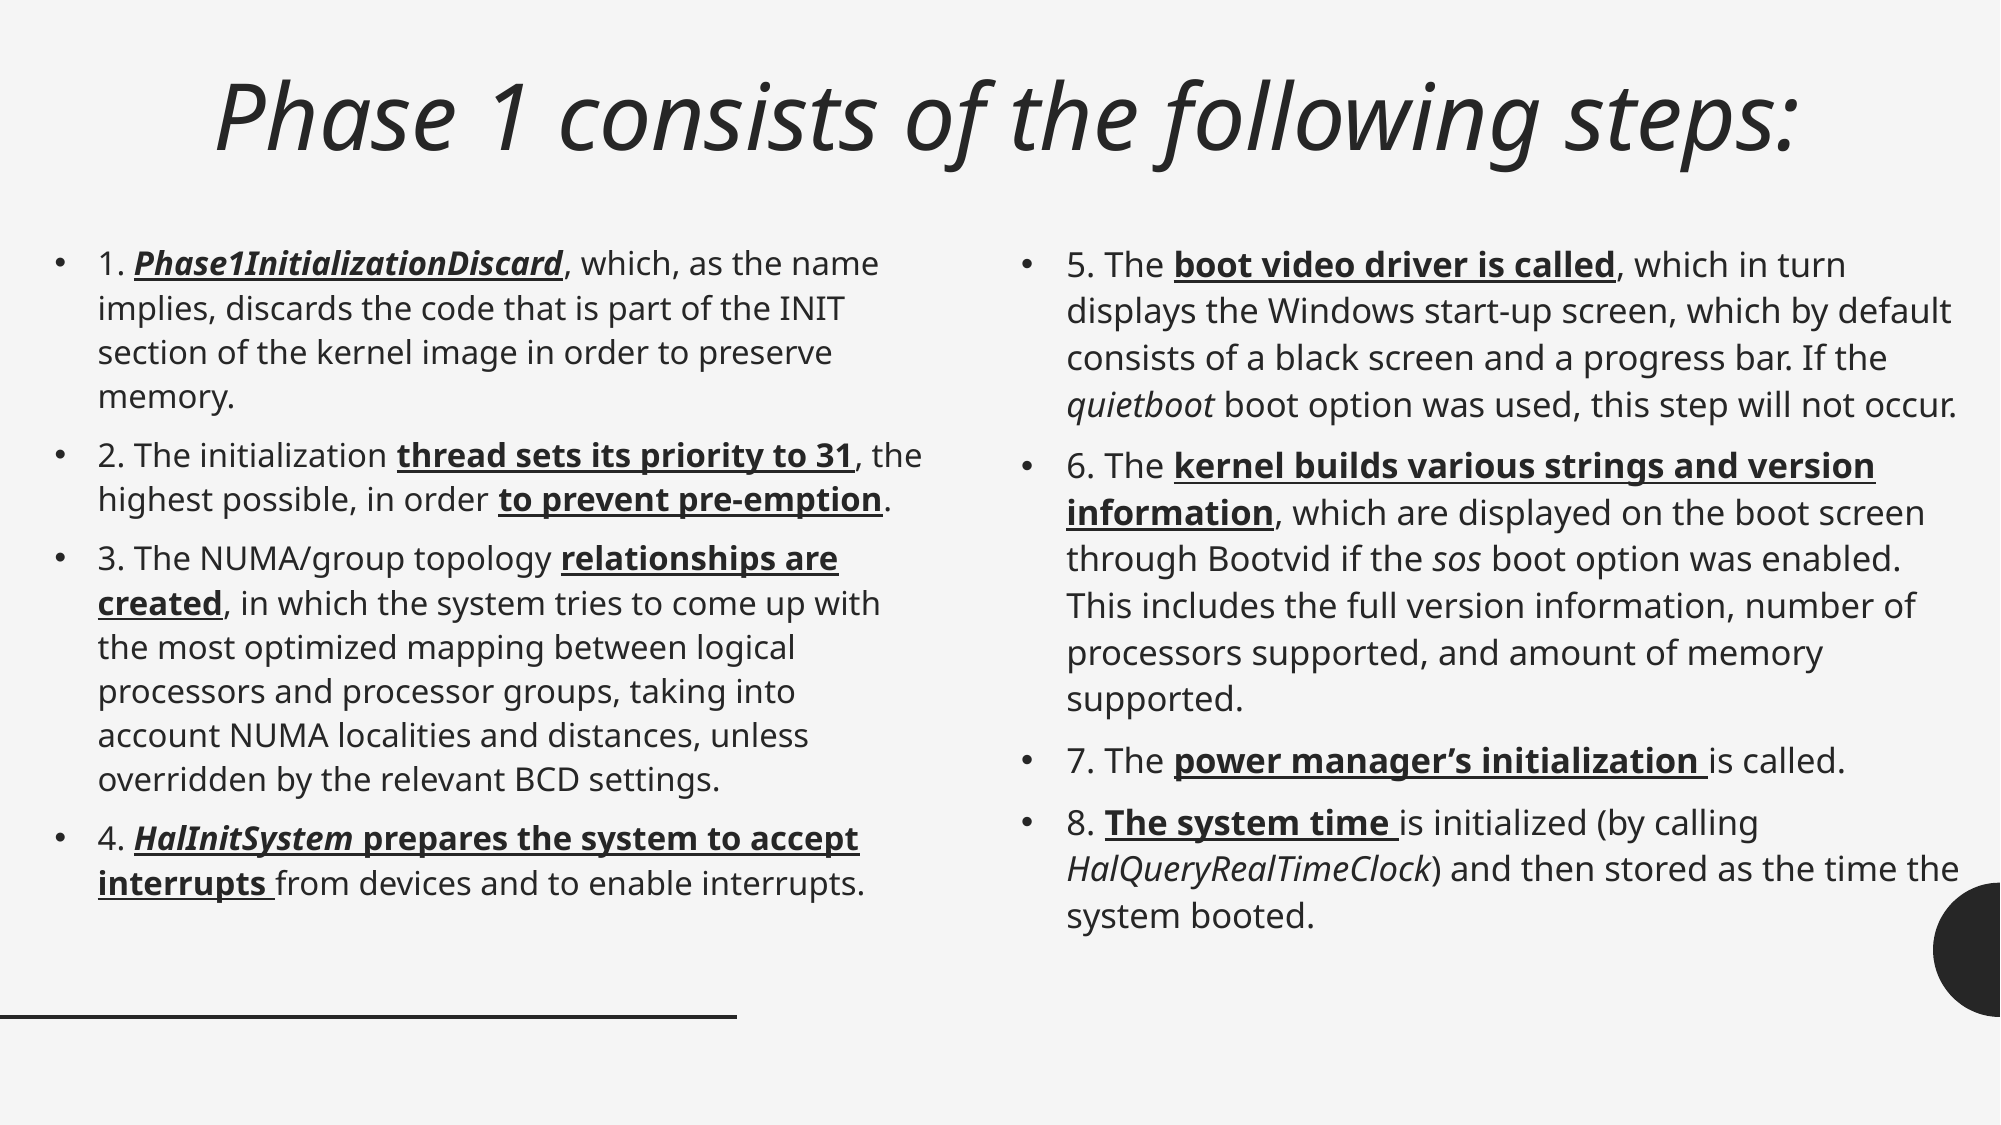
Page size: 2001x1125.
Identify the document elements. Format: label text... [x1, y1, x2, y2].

list 5. The boot video driver is called, which in turn displays the Windows start-up screen, which by default consists of a black screen and a progress bar. If the quietboot boot option was used, this step will not occur. 6. The kernel builds various strings and version information, which are displayed on the boot screen through Bootvid if the sos boot option was enabled. This includes the full version information, number of processors supported, and amount of memory supported. 7. The power manager’s initialization is called. 8. The system time is initialized (by calling HalQueryRealTimeClock) and then stored as the time the system booted. [1006, 230, 1986, 950]
list 1. Phase1InitializationDiscard, which, as the name implies, discards the code that is part of the INIT section of the kernel image in order to preserve memory. 2. The initialization thread sets its priority to 31, the highest possible, in order to prevent pre-emption. 3. The NUMA/group topology relationships are created, in which the system tries to come up with the most optimized mapping between logical processors and processor groups, taking into account NUMA localities and distances, unless overridden by the relevant BCD settings. 4. HalInitSystem prepares the system to accept interrupts from devices and to enable interrupts. [39, 230, 940, 950]
title Phase 1 consists of the following steps: [120, 62, 1817, 200]
